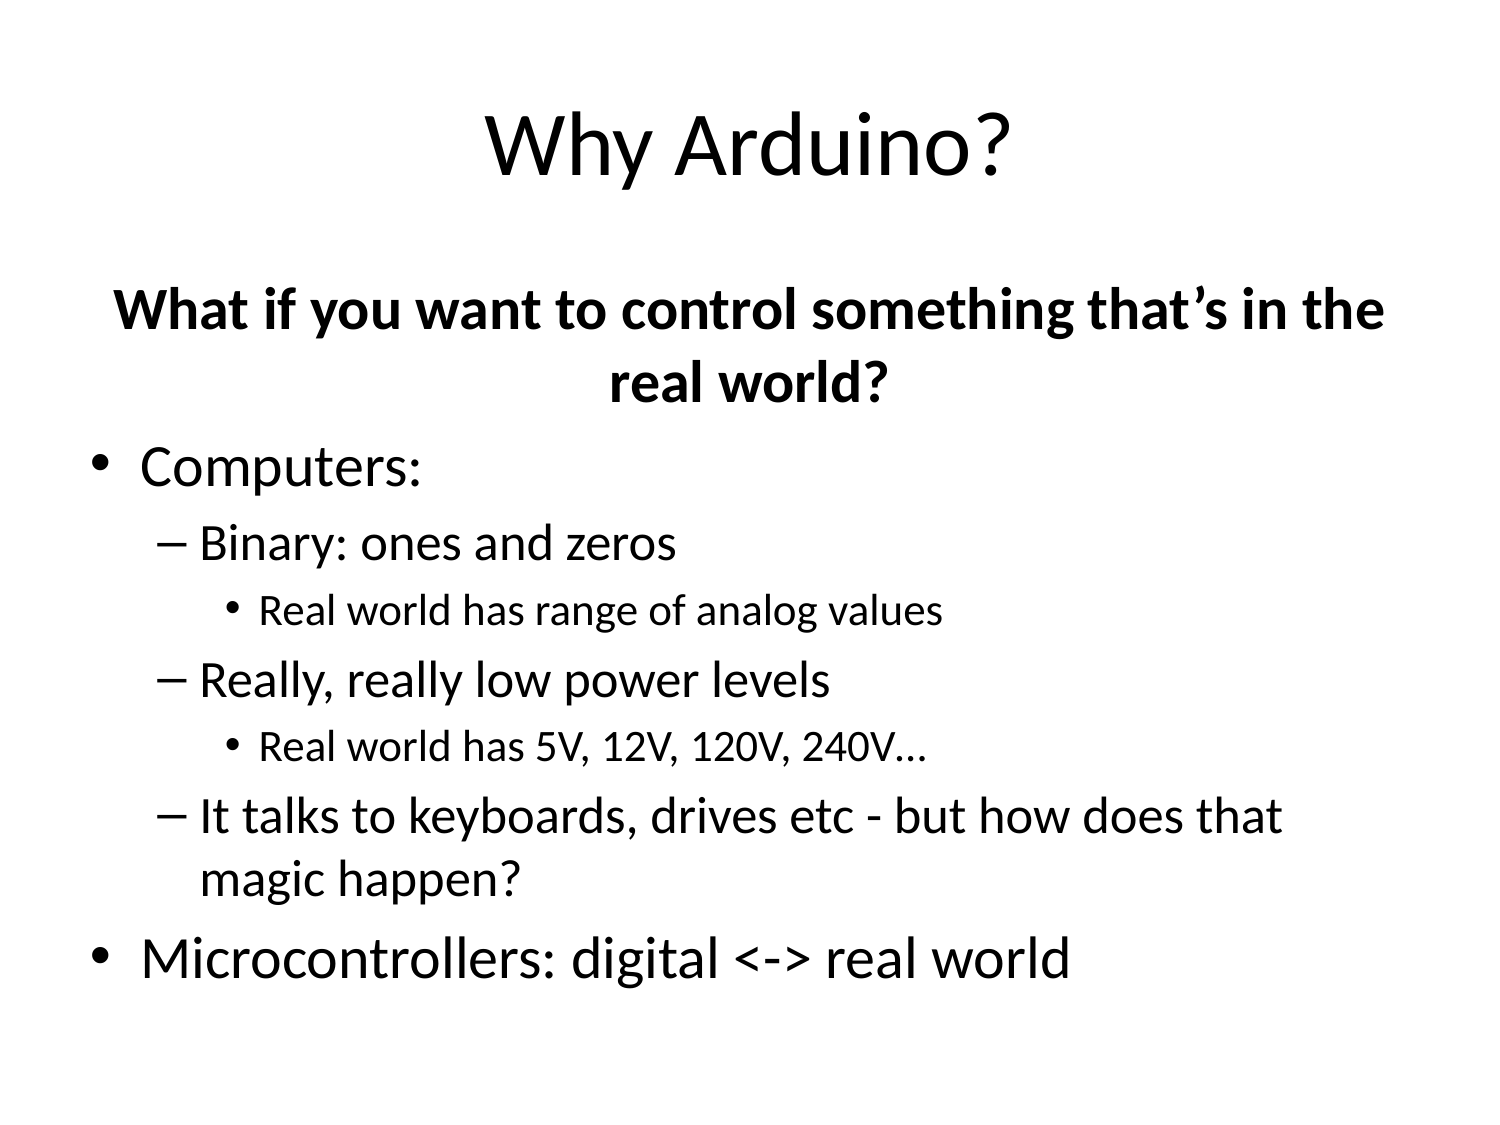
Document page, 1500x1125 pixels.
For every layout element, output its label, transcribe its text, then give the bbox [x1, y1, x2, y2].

text_box What if you want to control something that’s in the real world? Computers: Binary: ones and zeros Real world has range of analog values Really, really low power levels Real world has 5V, 12V, 120V, 240V… It talks to keyboards, drives etc - but how does that magic happen? Microcontrollers: digital <-> real world [75, 262, 1425, 1005]
text_box Why Arduino? [75, 45, 1425, 233]
